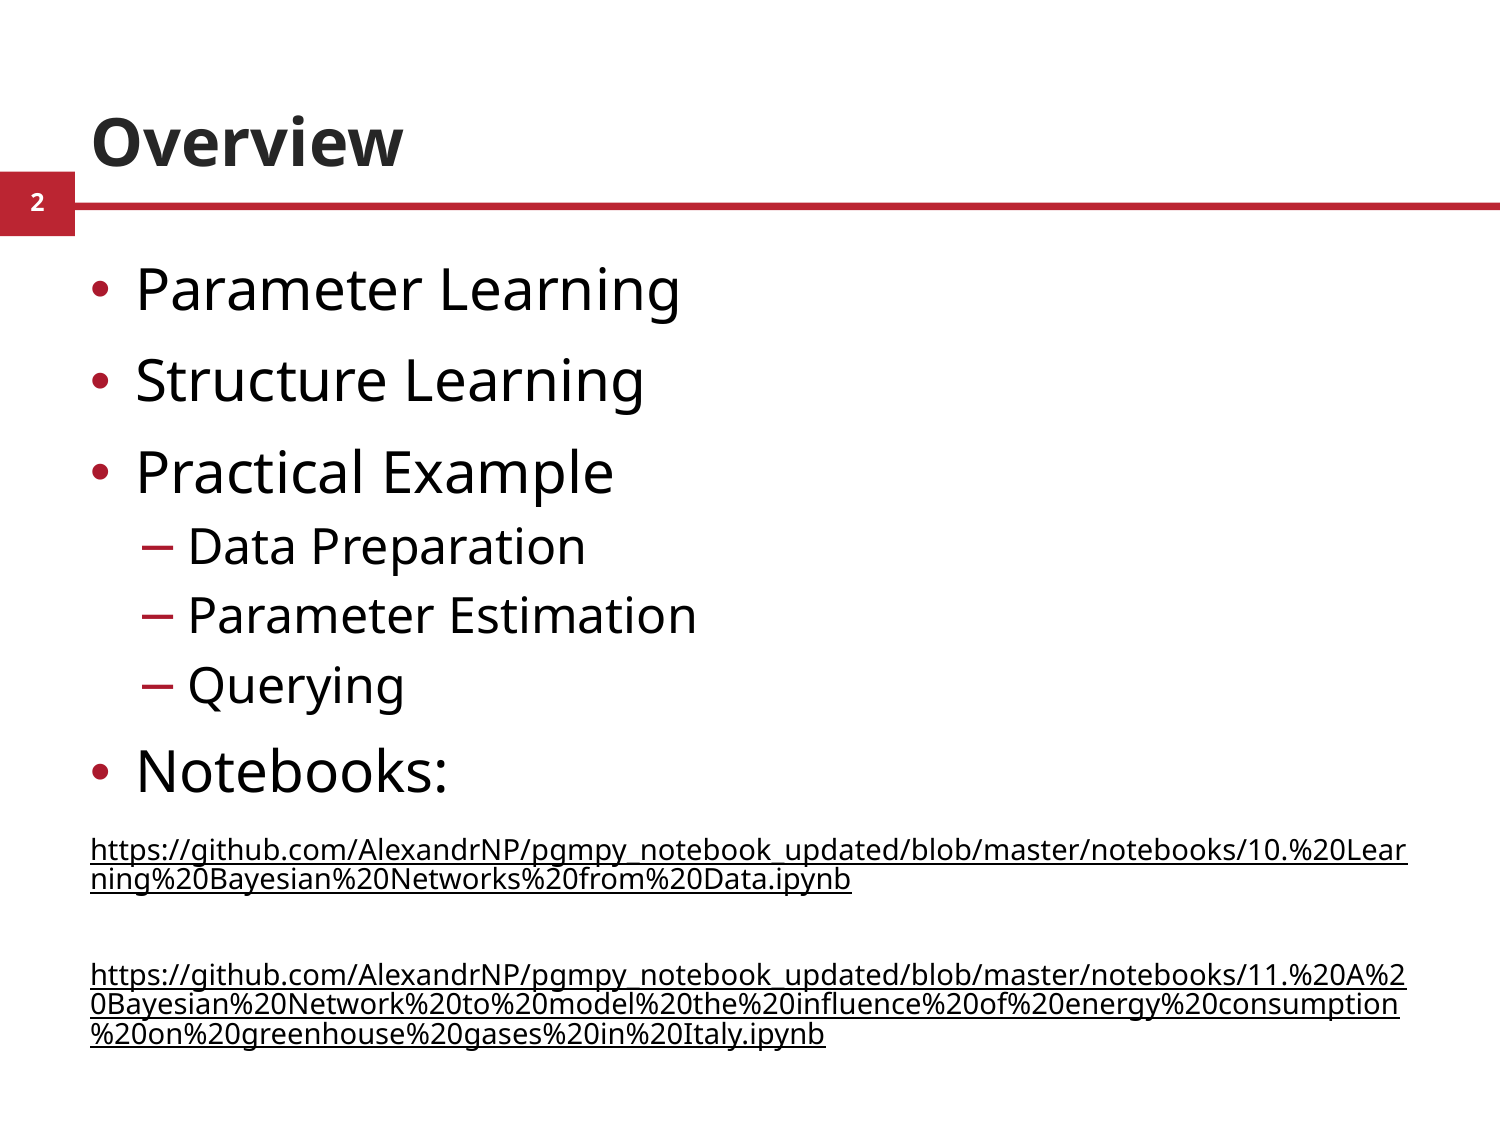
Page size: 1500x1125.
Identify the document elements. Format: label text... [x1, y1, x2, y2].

list Parameter Learning Structure Learning Practical Example Data Preparation Parameter Estimation Querying Notebooks: https://github.com/AlexandrNP/pgmpy_notebook_updated/blob/master/notebooks/10.%20Learning%20Bayesian%20Networks%20from%20Data.ipynb https://github.com/AlexandrNP/pgmpy_notebook_updated/blob/master/notebooks/11.%20A%20Bayesian%20Network%20to%20model%20the%20influence%20of%20energy%20consumption%20on%20greenhouse%20gases%20in%20Italy.ipynb [75, 249, 1425, 1013]
title Overview [75, 56, 1425, 188]
